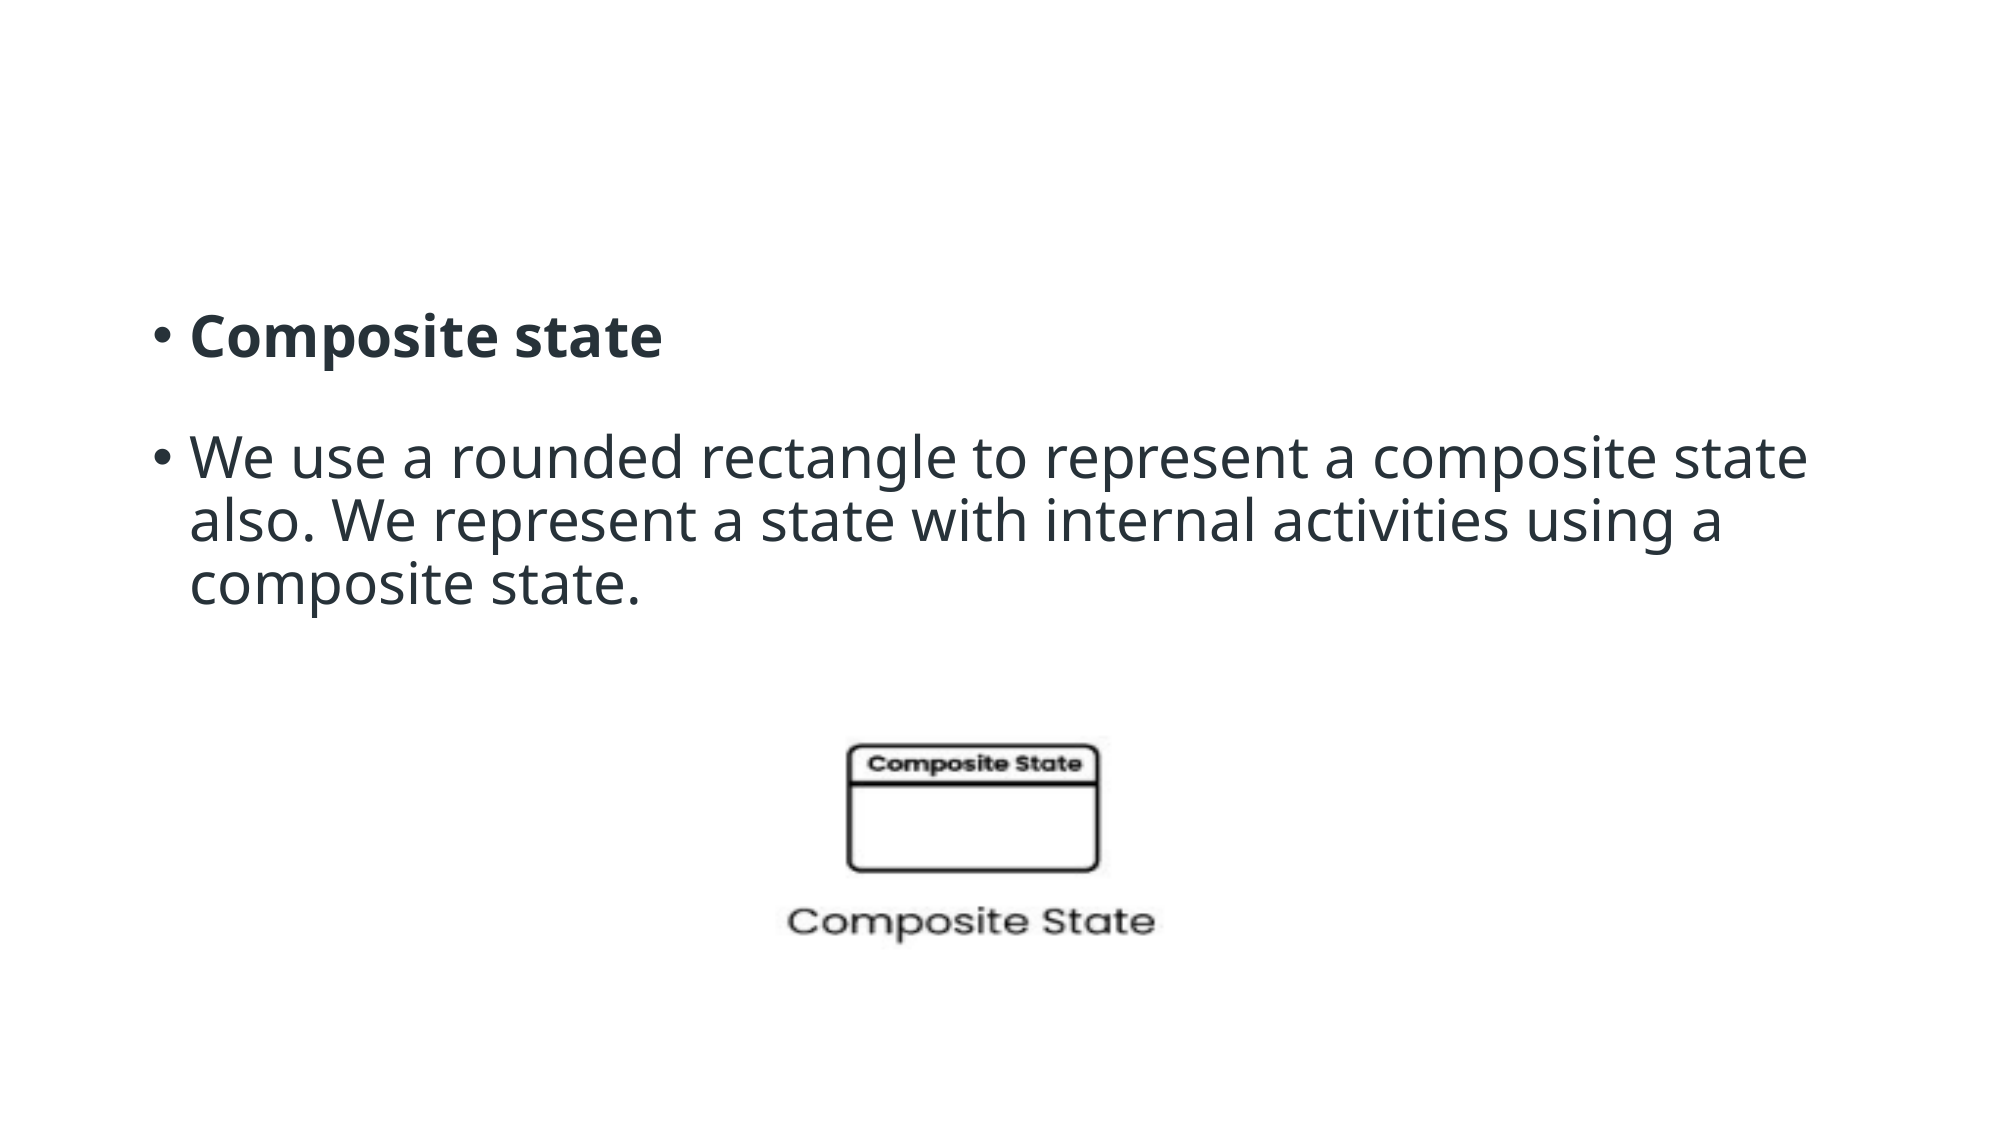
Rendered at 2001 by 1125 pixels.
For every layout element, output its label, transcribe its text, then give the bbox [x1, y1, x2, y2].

list Composite state We use a rounded rectangle to represent a composite state also. We represent a state with internal activities using a composite state. [137, 299, 1863, 1014]
picture [774, 656, 1211, 1014]
